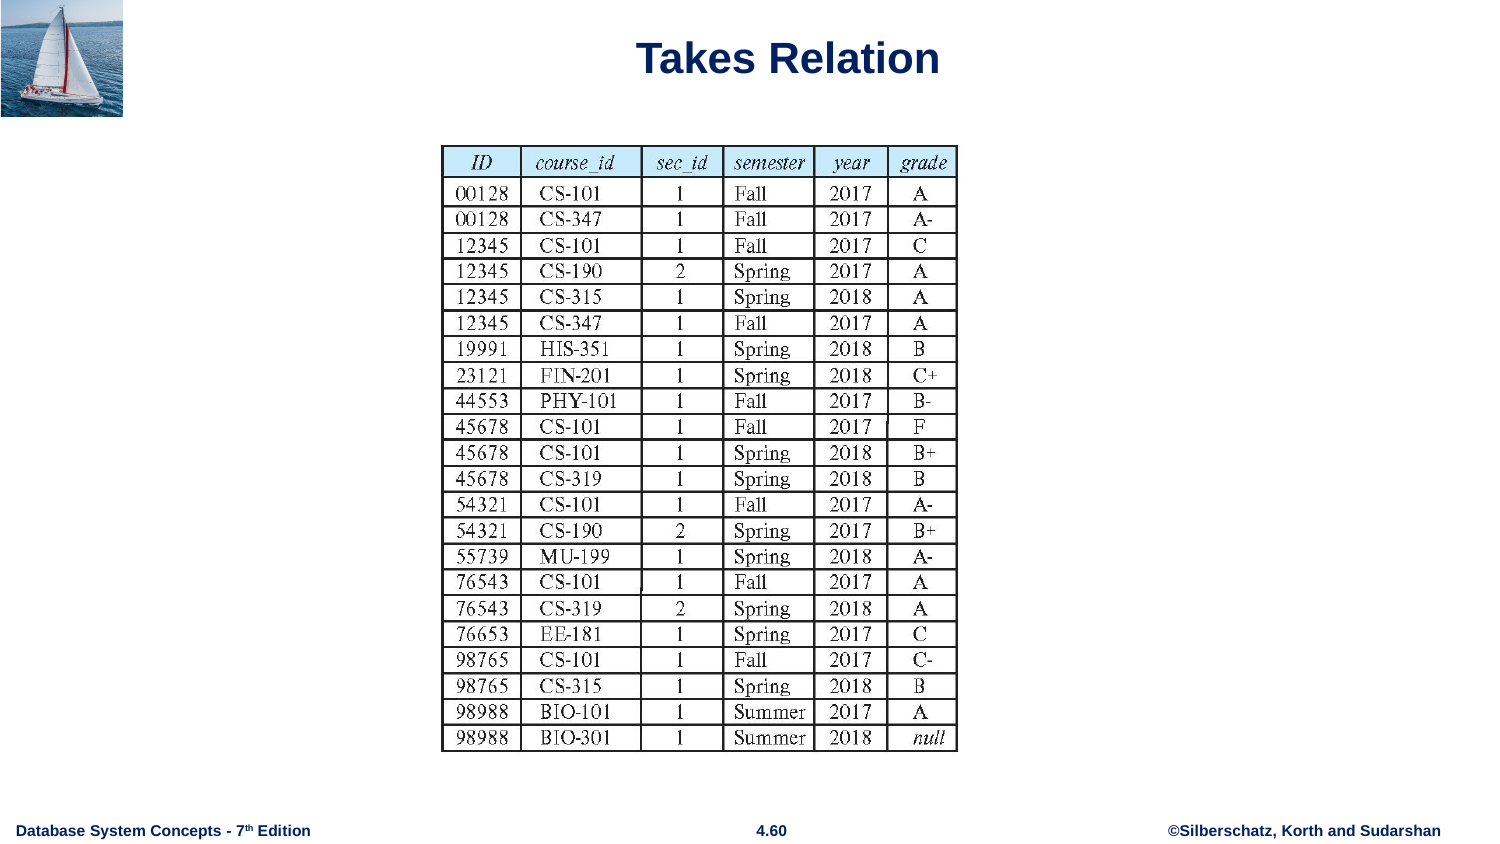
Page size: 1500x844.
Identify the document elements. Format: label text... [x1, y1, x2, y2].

title Takes Relation [125, 14, 1452, 90]
picture [440, 145, 966, 777]
picture [0, 0, 123, 117]
